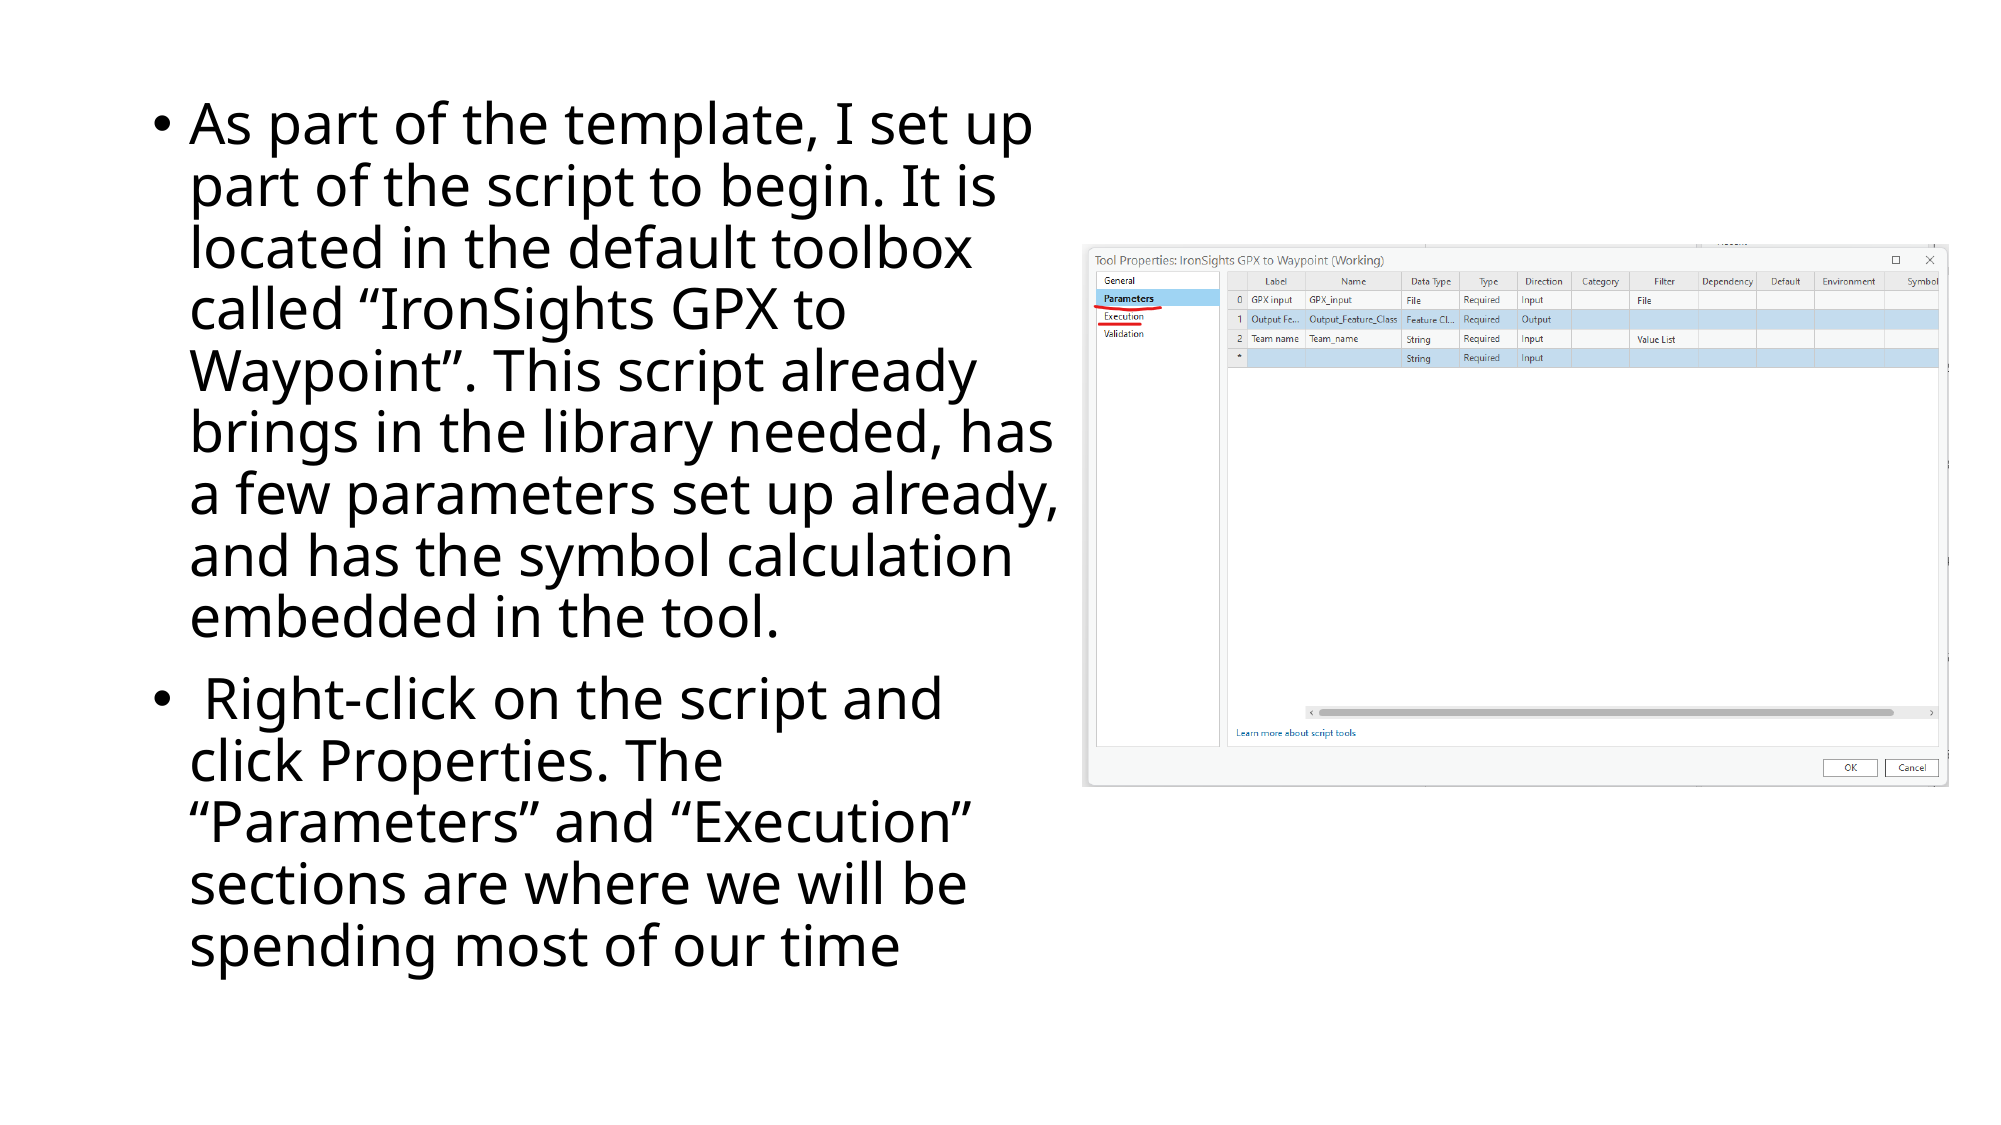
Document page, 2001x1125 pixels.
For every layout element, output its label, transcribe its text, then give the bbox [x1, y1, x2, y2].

picture [1082, 244, 1950, 787]
list As part of the template, I set up part of the script to begin. It is located in the default toolbox called “IronSights GPX to Waypoint”. This script already brings in the library needed, has a few parameters set up already, and has the symbol calculation embedded in the tool. Right-click on the script and click Properties. The “Parameters” and “Execution” sections are where we will be spending most of our time [137, 88, 1083, 1014]
